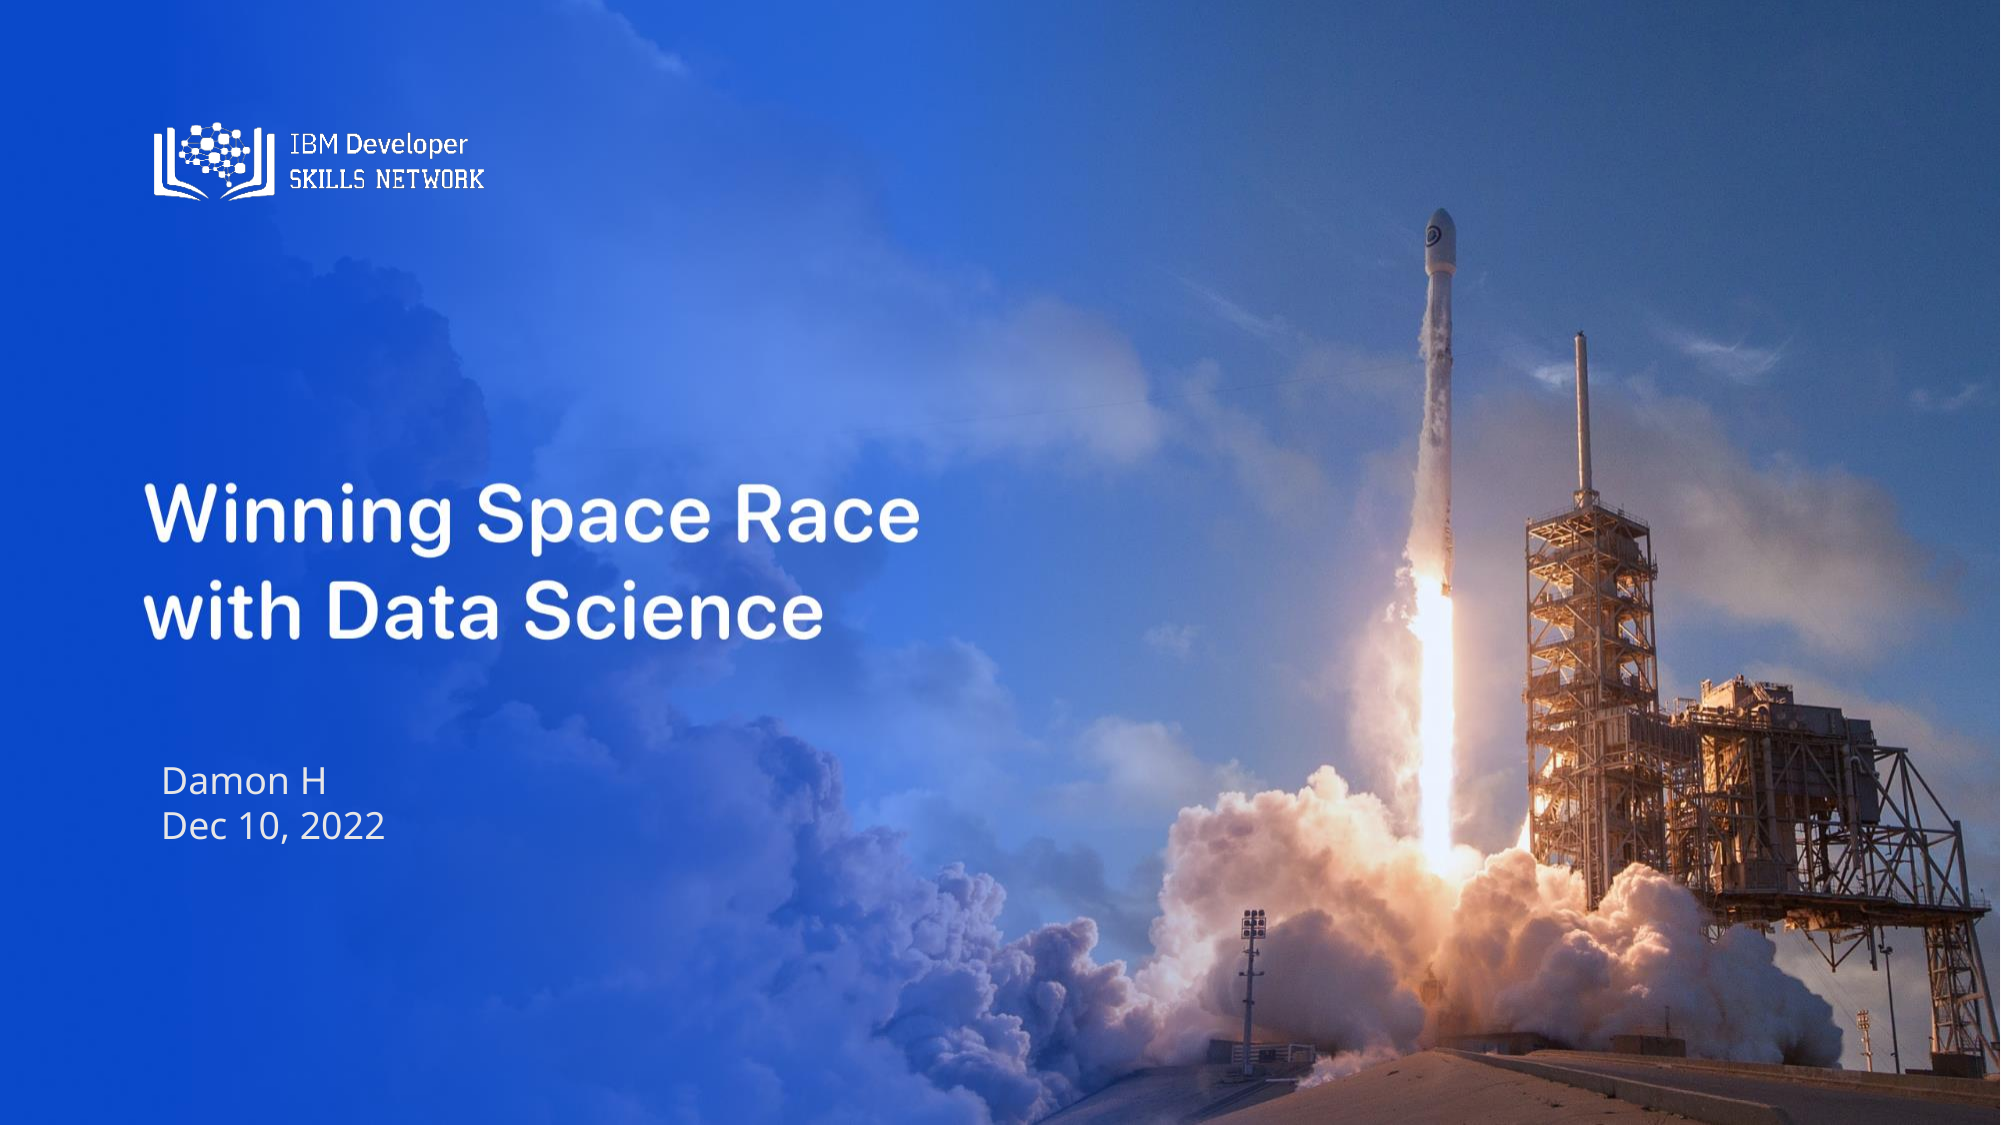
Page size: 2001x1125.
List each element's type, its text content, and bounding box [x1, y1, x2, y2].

text_box Damon H Dec 10, 2022 [145, 749, 559, 855]
picture [0, 0, 2001, 1125]
